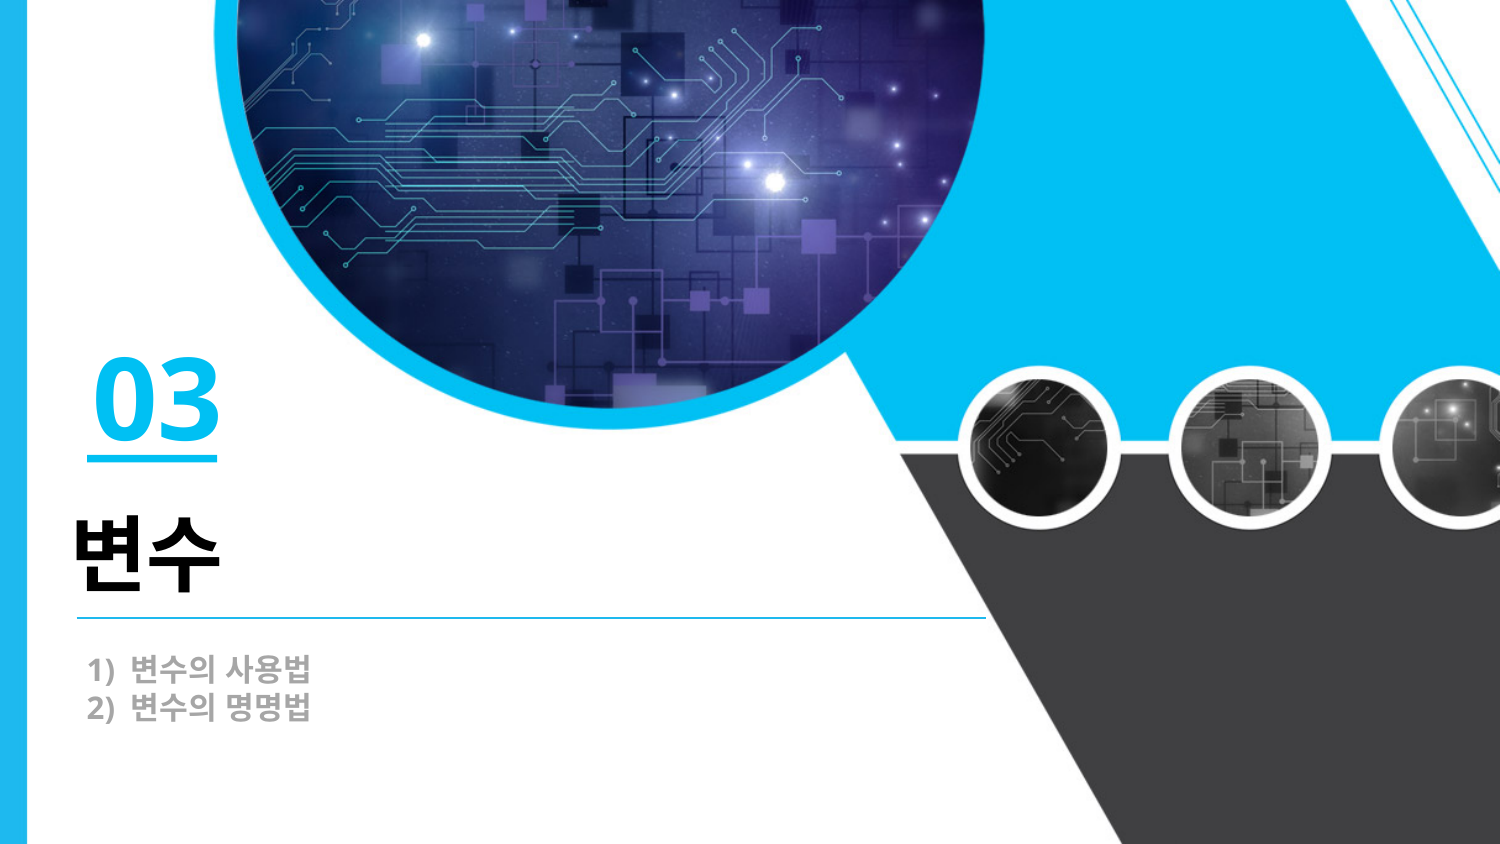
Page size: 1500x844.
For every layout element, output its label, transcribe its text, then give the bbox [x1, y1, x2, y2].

picture [1346, 0, 1500, 270]
text_box 1) 변수의 사용법 2) 변수의 명명법 [71, 643, 925, 771]
picture [236, 0, 983, 408]
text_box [72, 318, 244, 473]
picture [0, 0, 1500, 844]
text_box 변수 [55, 495, 966, 610]
